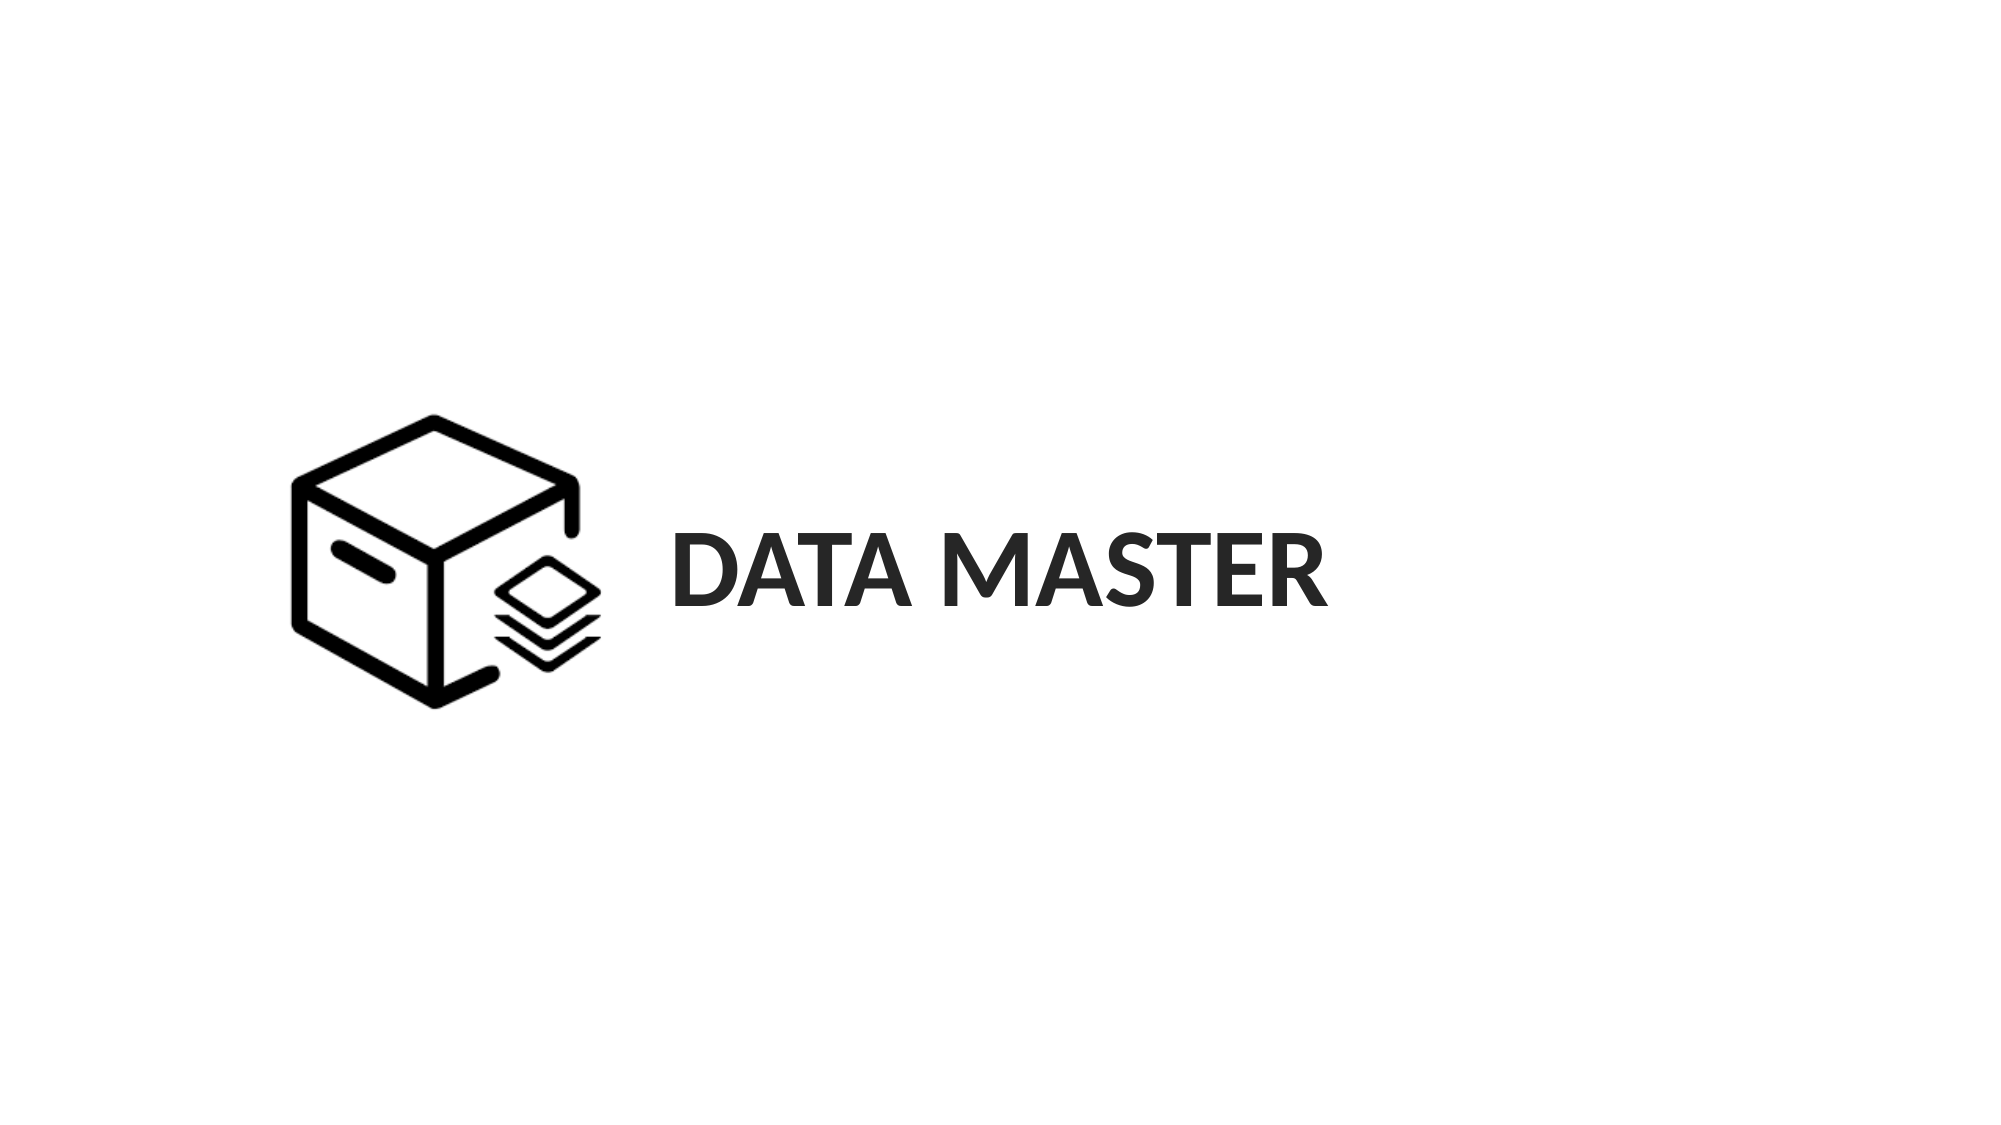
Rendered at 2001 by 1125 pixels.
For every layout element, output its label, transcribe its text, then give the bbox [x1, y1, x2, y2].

text_box DATA MASTER [654, 486, 1346, 637]
picture [270, 386, 623, 739]
